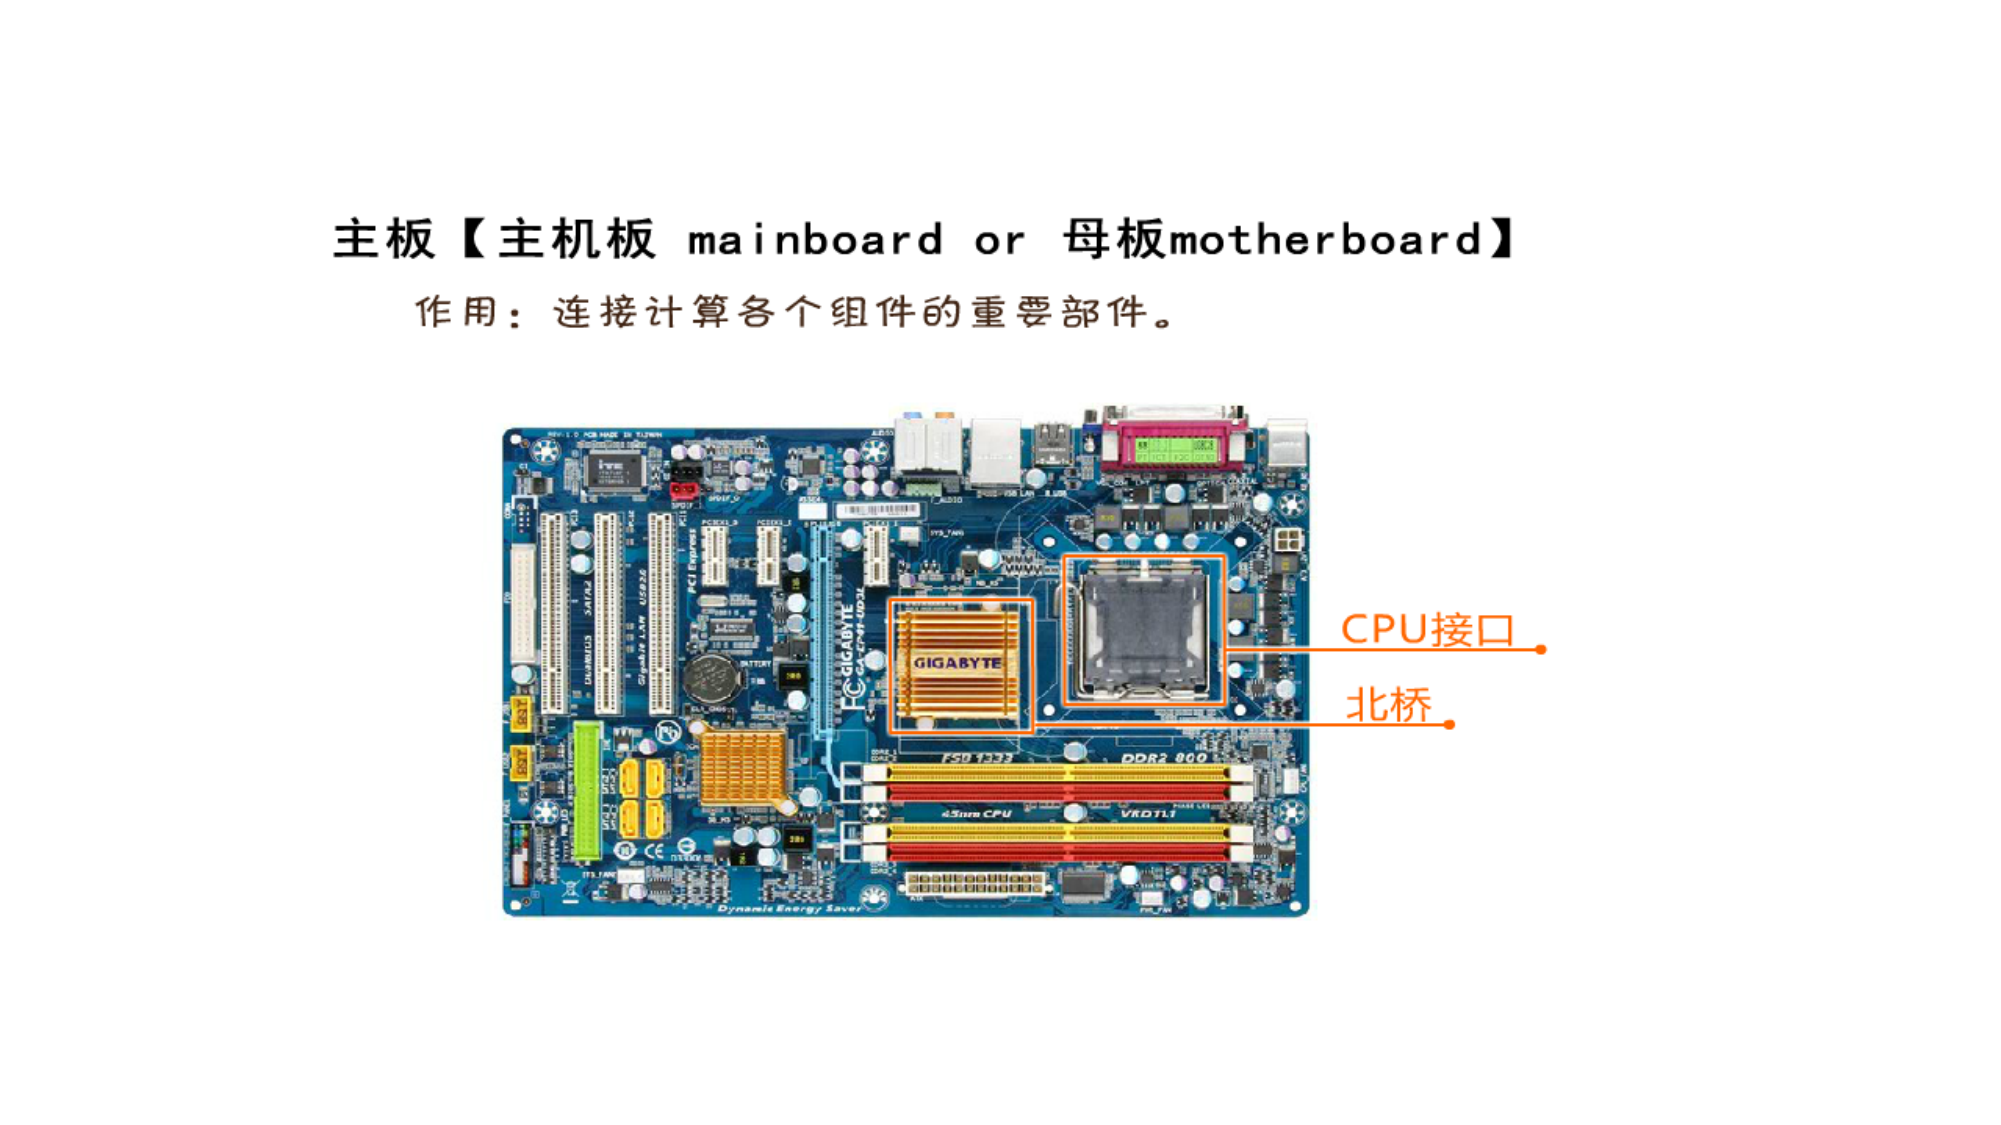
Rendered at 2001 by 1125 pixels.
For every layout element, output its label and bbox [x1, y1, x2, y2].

picture [285, 184, 1715, 941]
